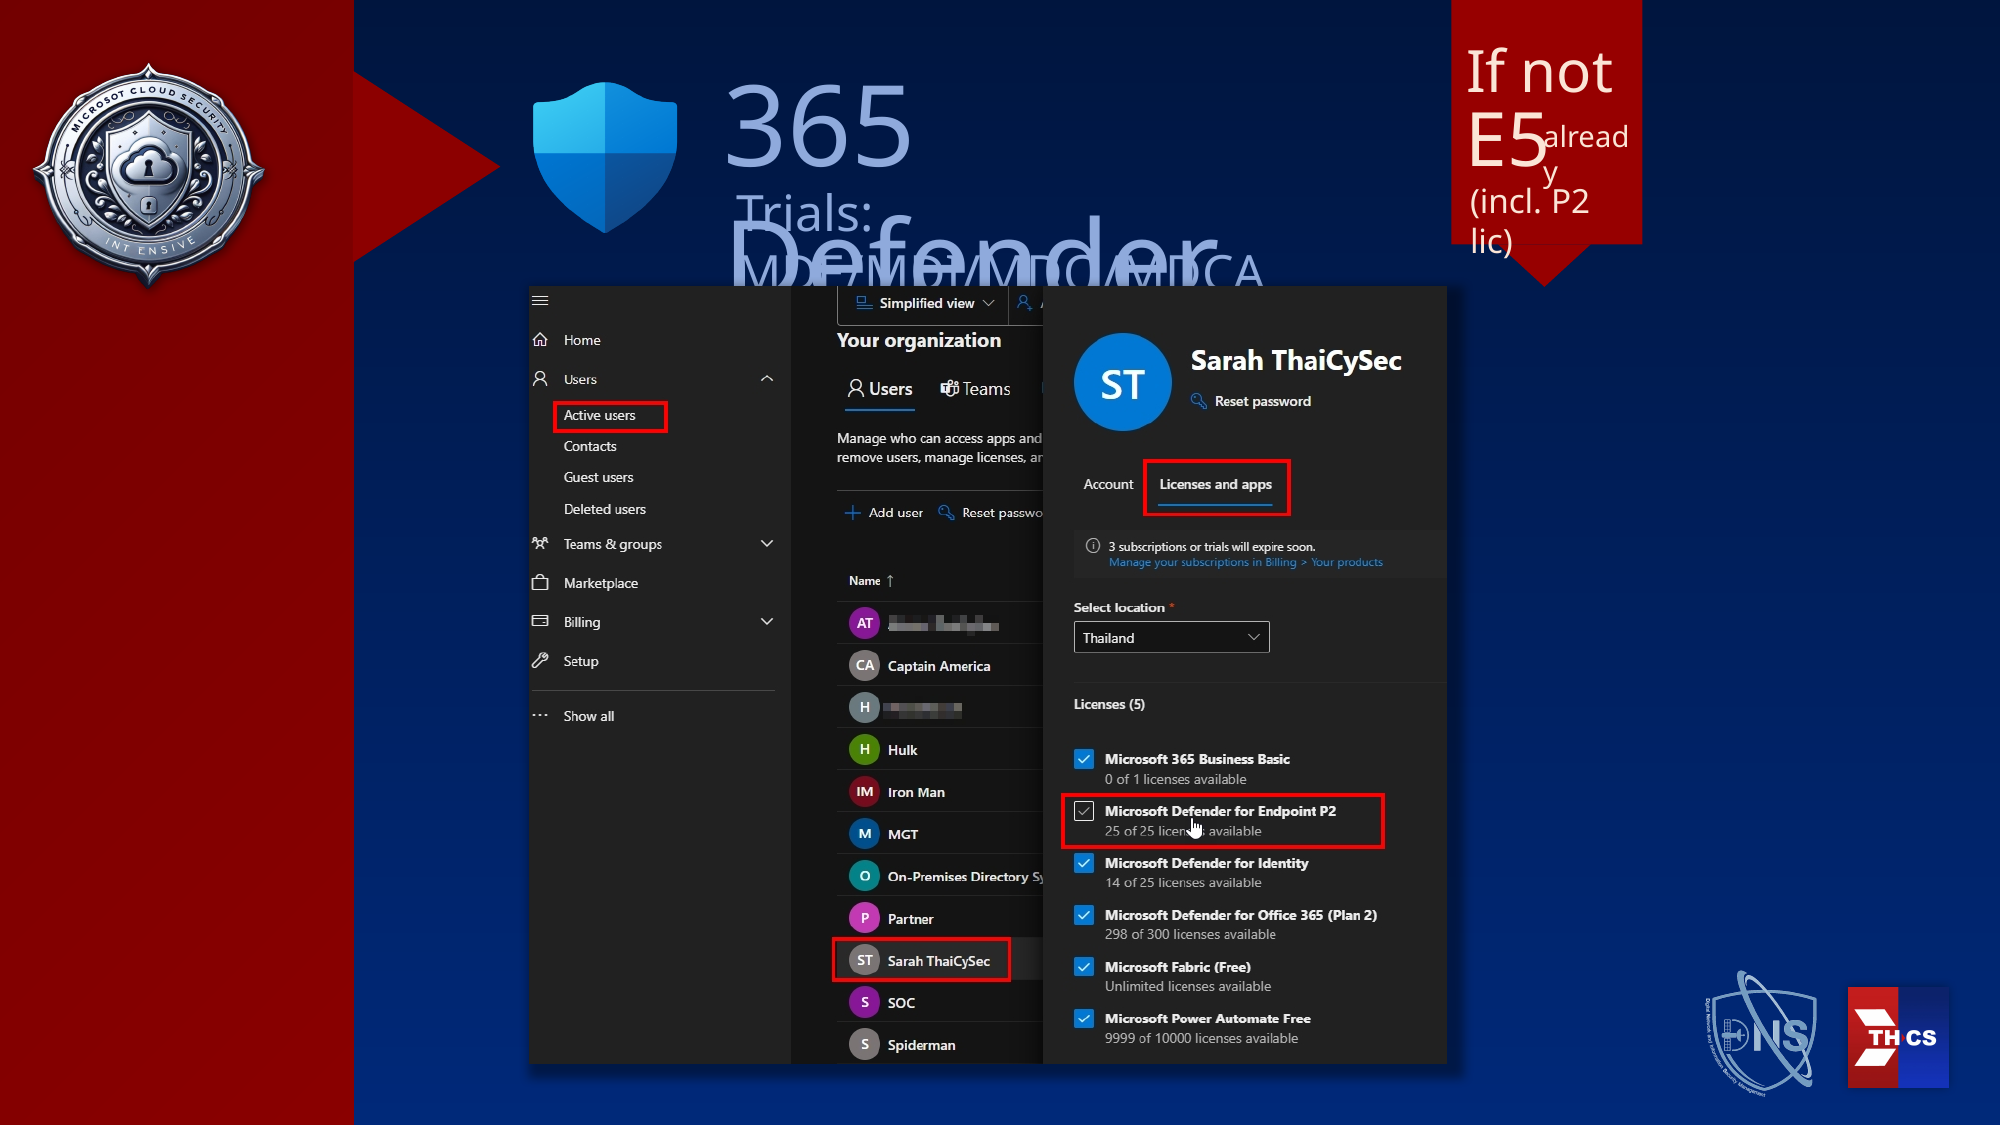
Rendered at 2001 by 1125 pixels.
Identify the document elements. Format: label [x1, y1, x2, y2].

picture [518, 70, 692, 245]
picture [1686, 963, 1834, 1110]
picture [20, 46, 276, 301]
picture [528, 286, 1447, 1064]
text_box [0, 0, 2000, 1125]
